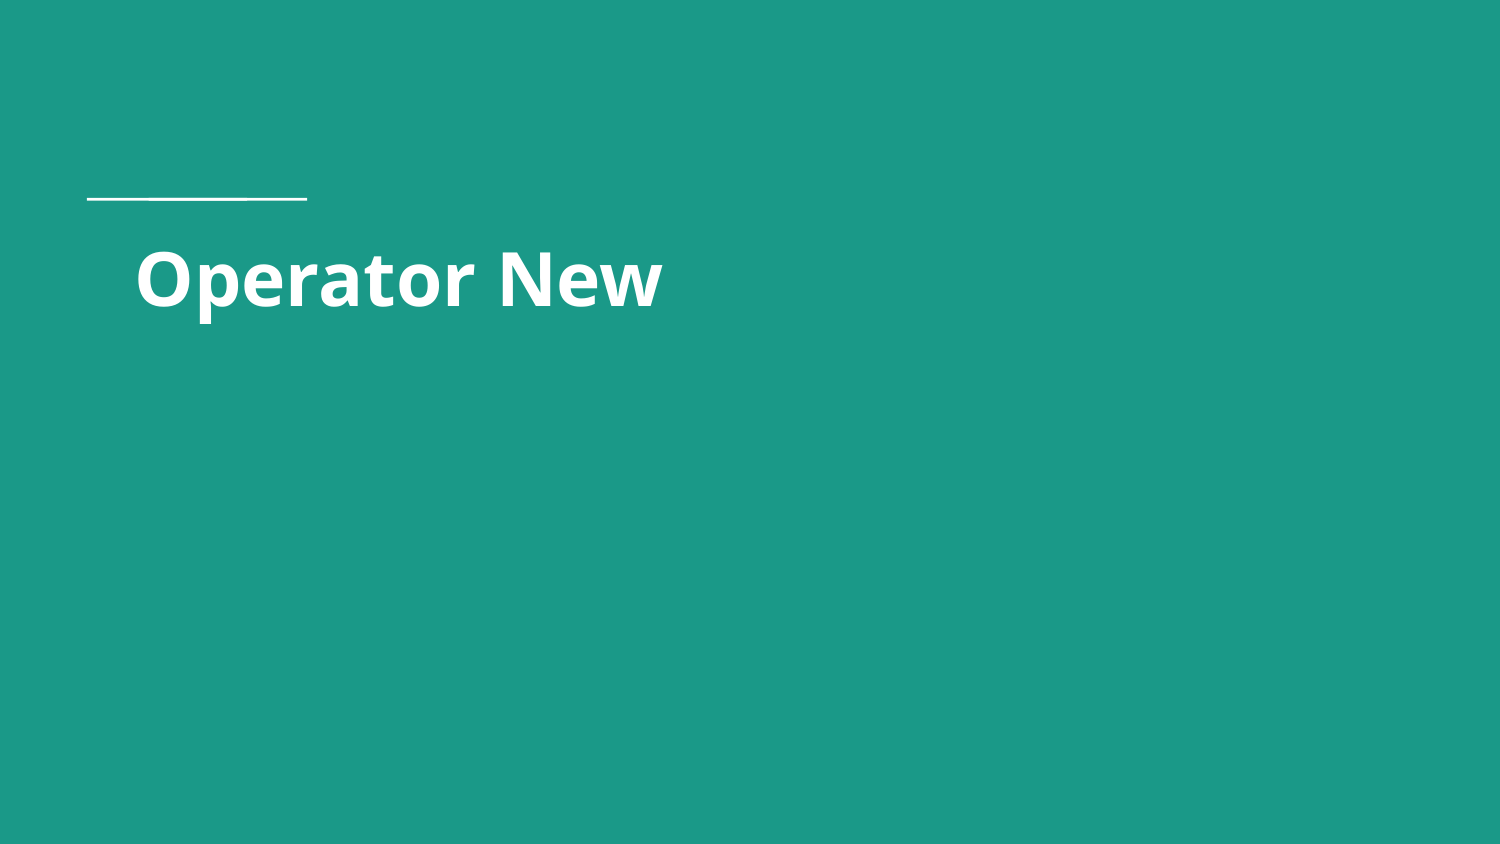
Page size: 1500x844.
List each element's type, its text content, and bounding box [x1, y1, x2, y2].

title Operator New [119, 216, 1381, 466]
